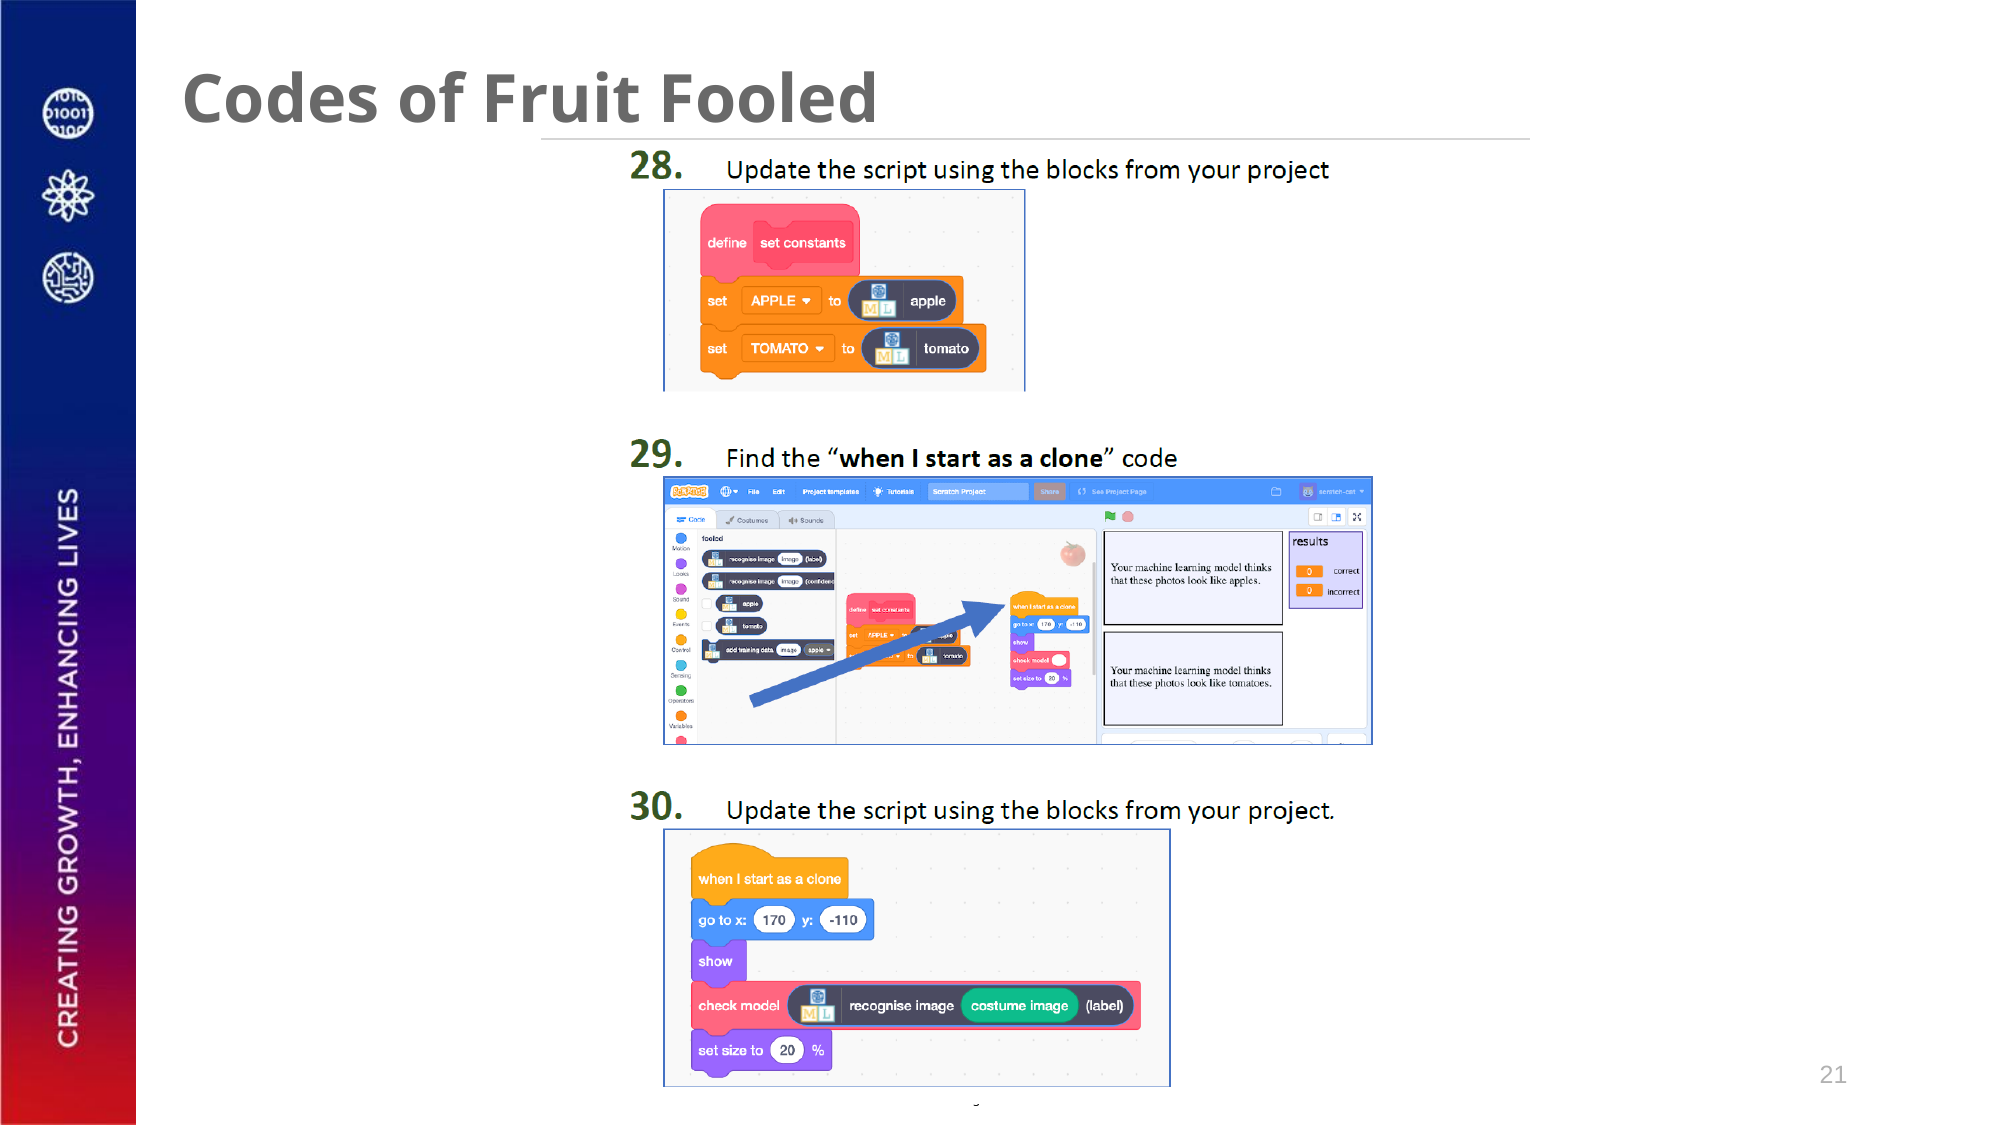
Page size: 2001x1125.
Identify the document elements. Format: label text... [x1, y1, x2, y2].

slide_number 21 [1535, 1043, 1863, 1104]
text_box Codes of Fruit Fooled [166, 32, 1849, 144]
picture [540, 137, 1530, 1104]
picture [0, 0, 136, 1125]
